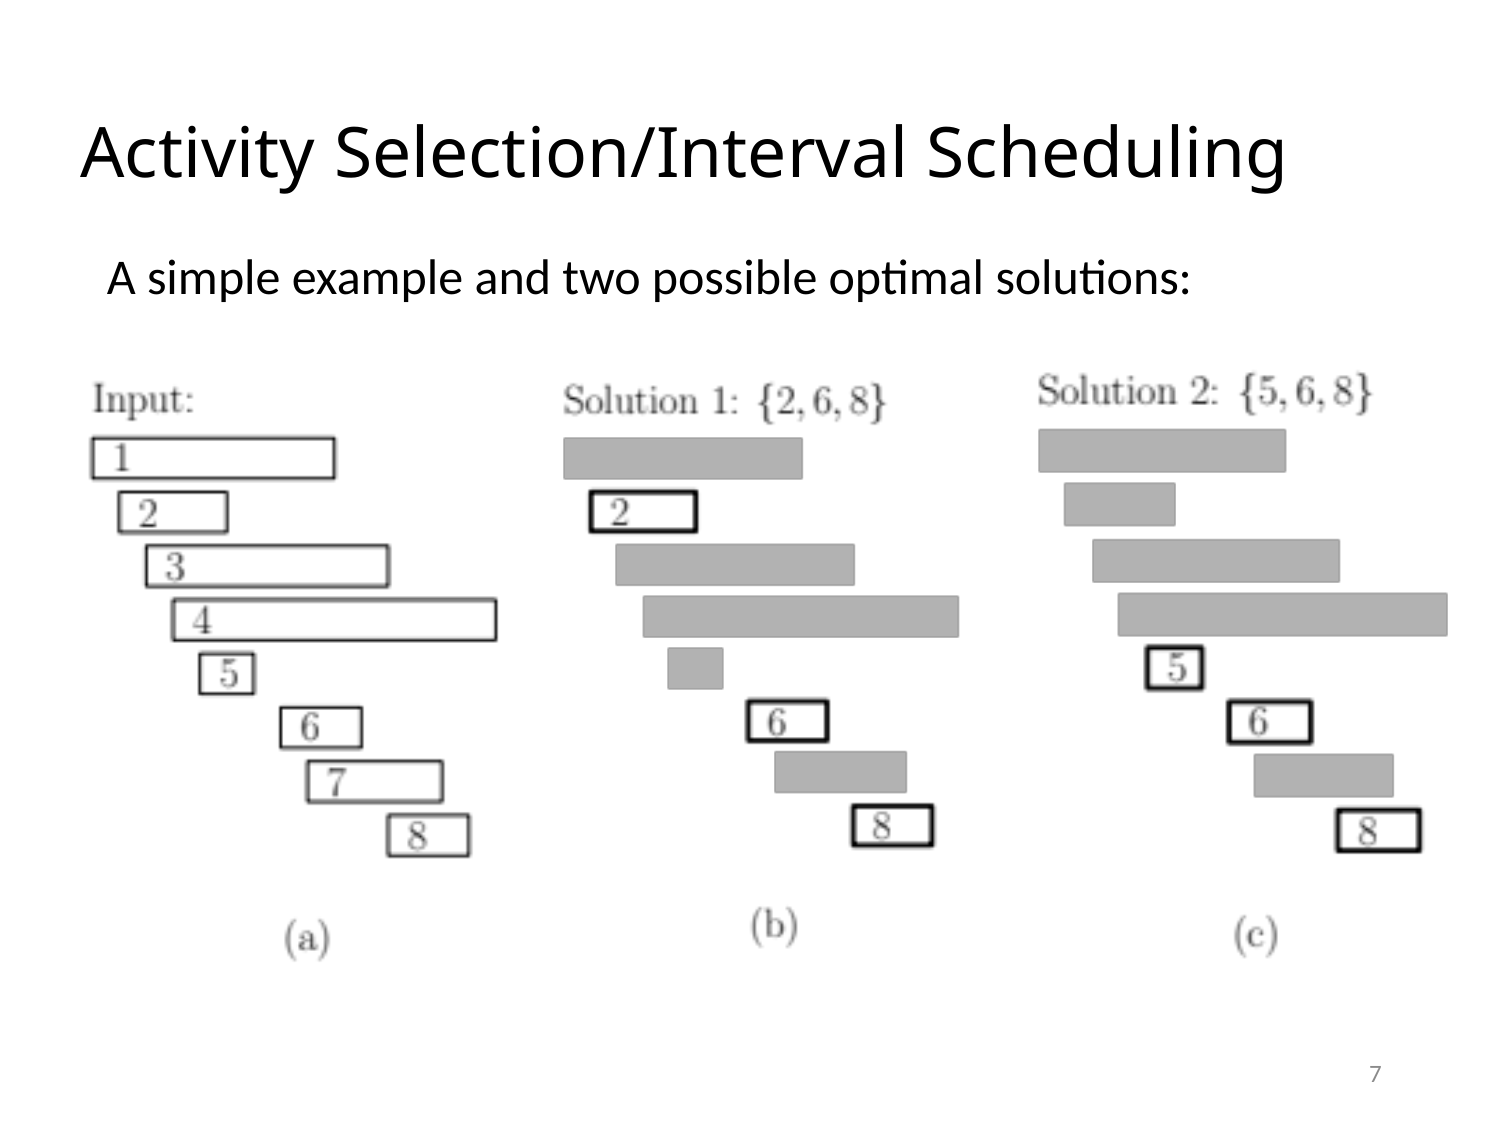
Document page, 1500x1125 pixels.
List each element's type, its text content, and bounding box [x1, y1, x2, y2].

text_box Activity Selection/Interval Scheduling [65, 77, 1359, 232]
slide_number 7 [1059, 1042, 1397, 1103]
picture [1023, 357, 1459, 965]
picture [65, 357, 968, 988]
text_box A simple example and two possible optimal solutions: [92, 237, 1219, 312]
